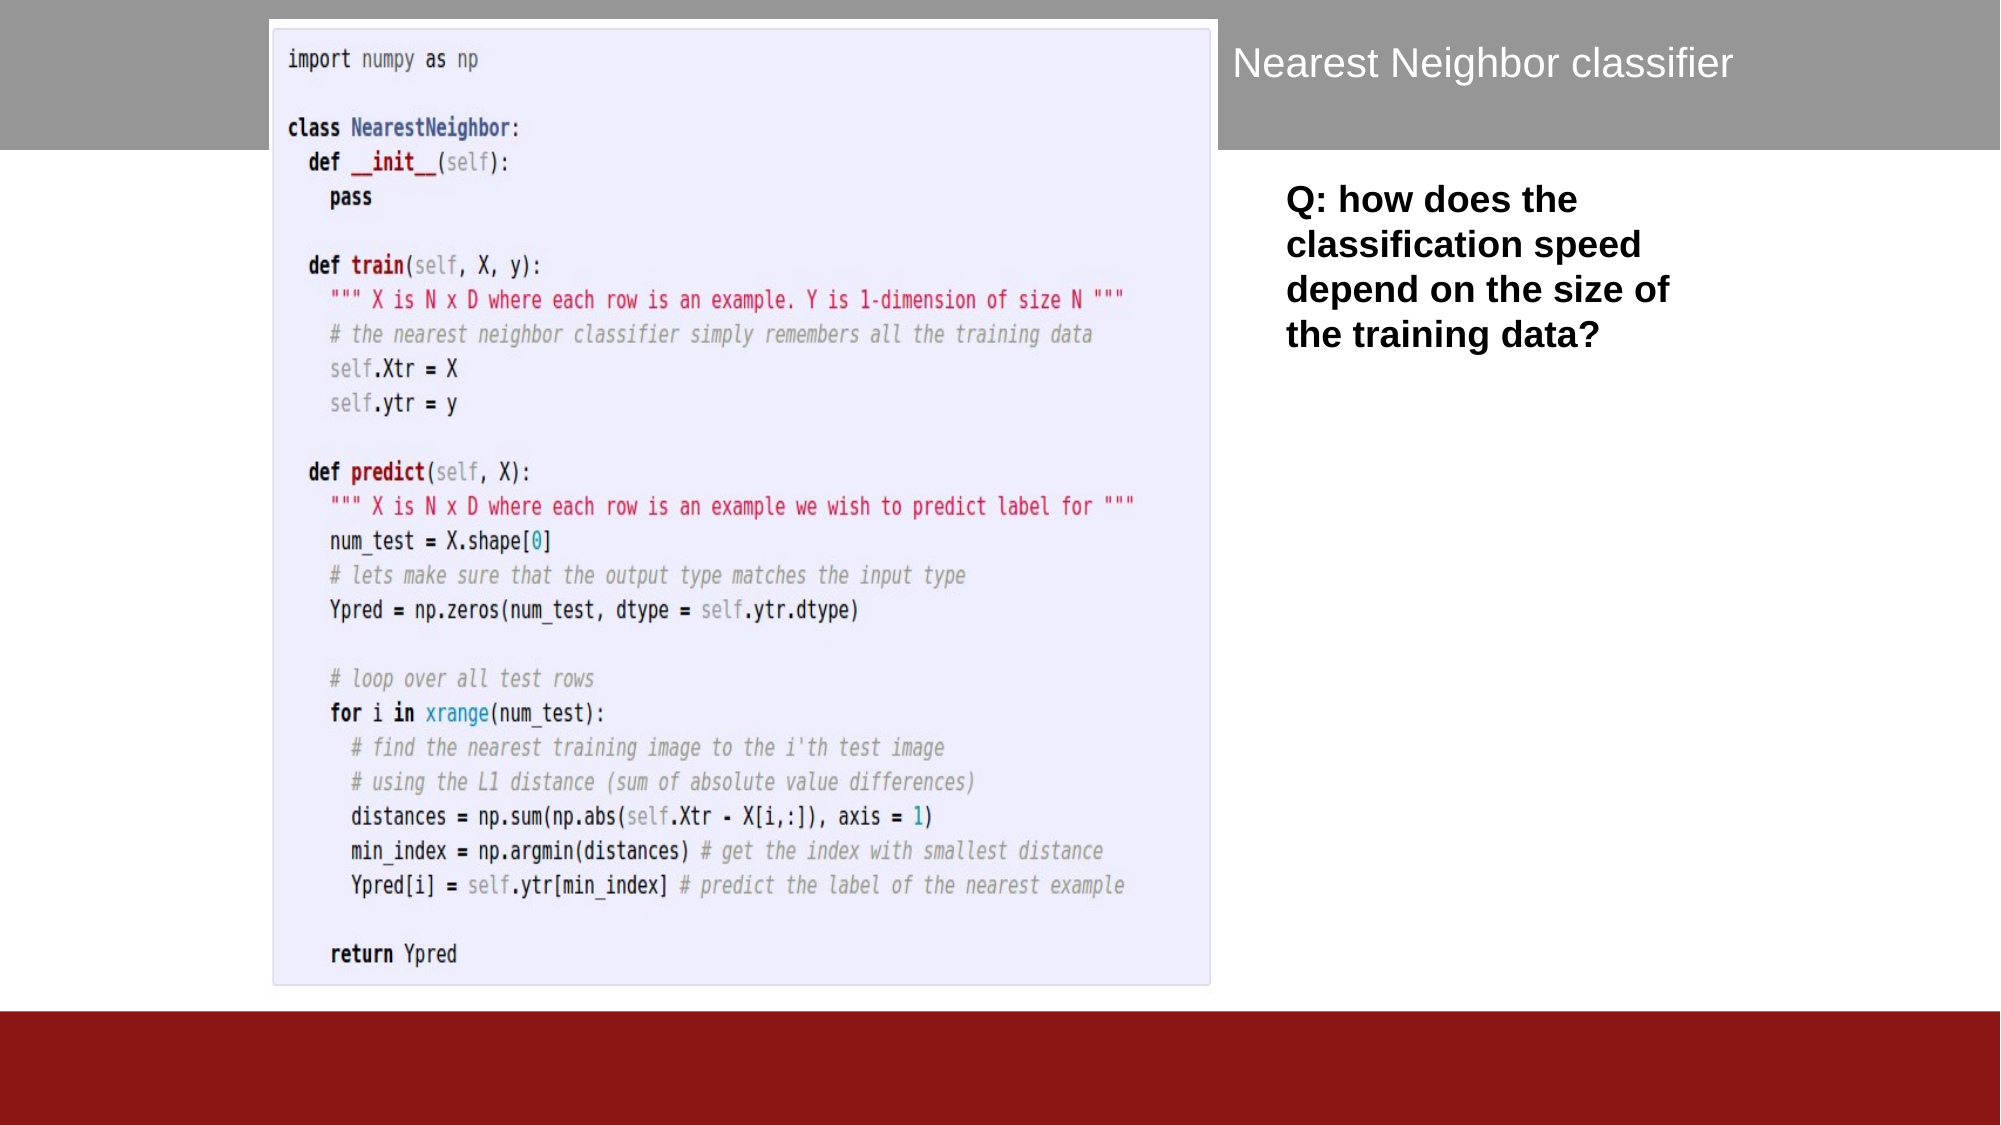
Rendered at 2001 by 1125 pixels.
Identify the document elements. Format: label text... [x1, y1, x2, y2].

text_box Q: how does the classification speed depend on the size of the training data? [1270, 160, 1712, 840]
picture [268, 19, 1218, 994]
text_box Nearest Neighbor classifier [1226, 20, 1939, 125]
